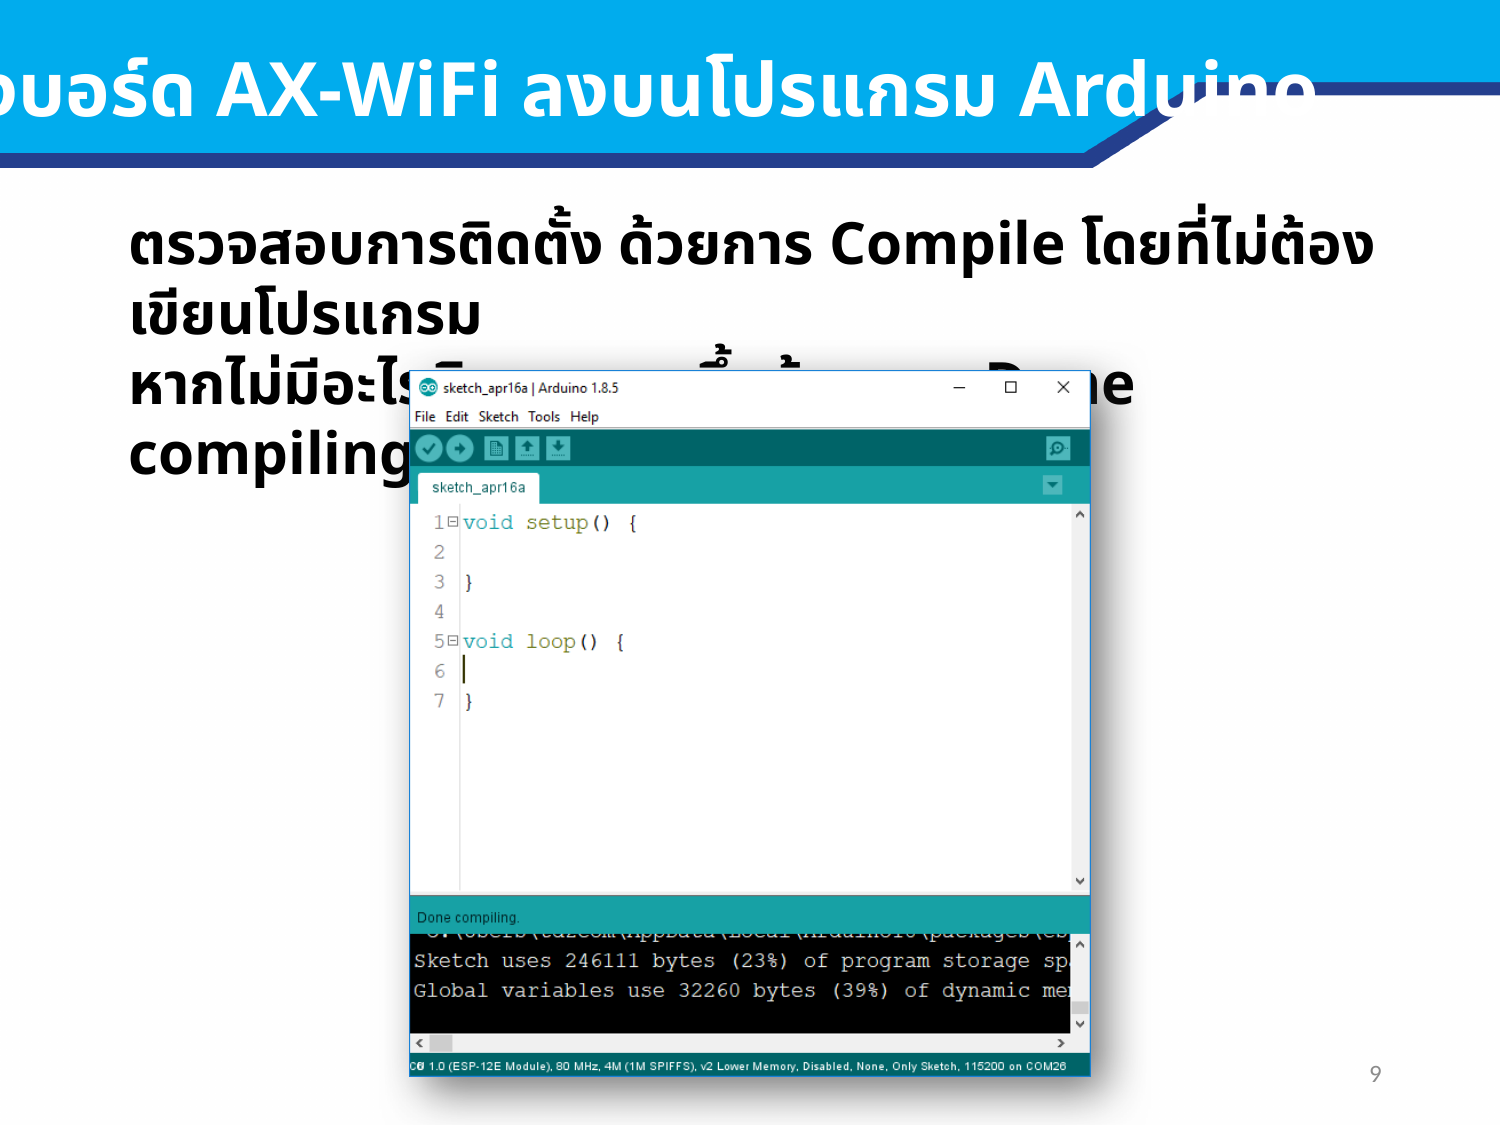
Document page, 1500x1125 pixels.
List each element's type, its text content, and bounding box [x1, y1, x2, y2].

picture [0, 83, 1500, 1125]
slide_number 9 [1126, 1042, 1397, 1103]
text_box ติดตั้งบอร์ด AX-WiFi ลงบนโปรแกรม Arduino [0, 33, 1354, 139]
text_box ตรวจสอบการติดตั้ง ด้วยการ Compile โดยที่ไม่ต้องเขียนโปรแกรม หากไม่มีอะไรผิดพลาดจะขึ้นข้อความ Done compiling. [113, 198, 1453, 494]
